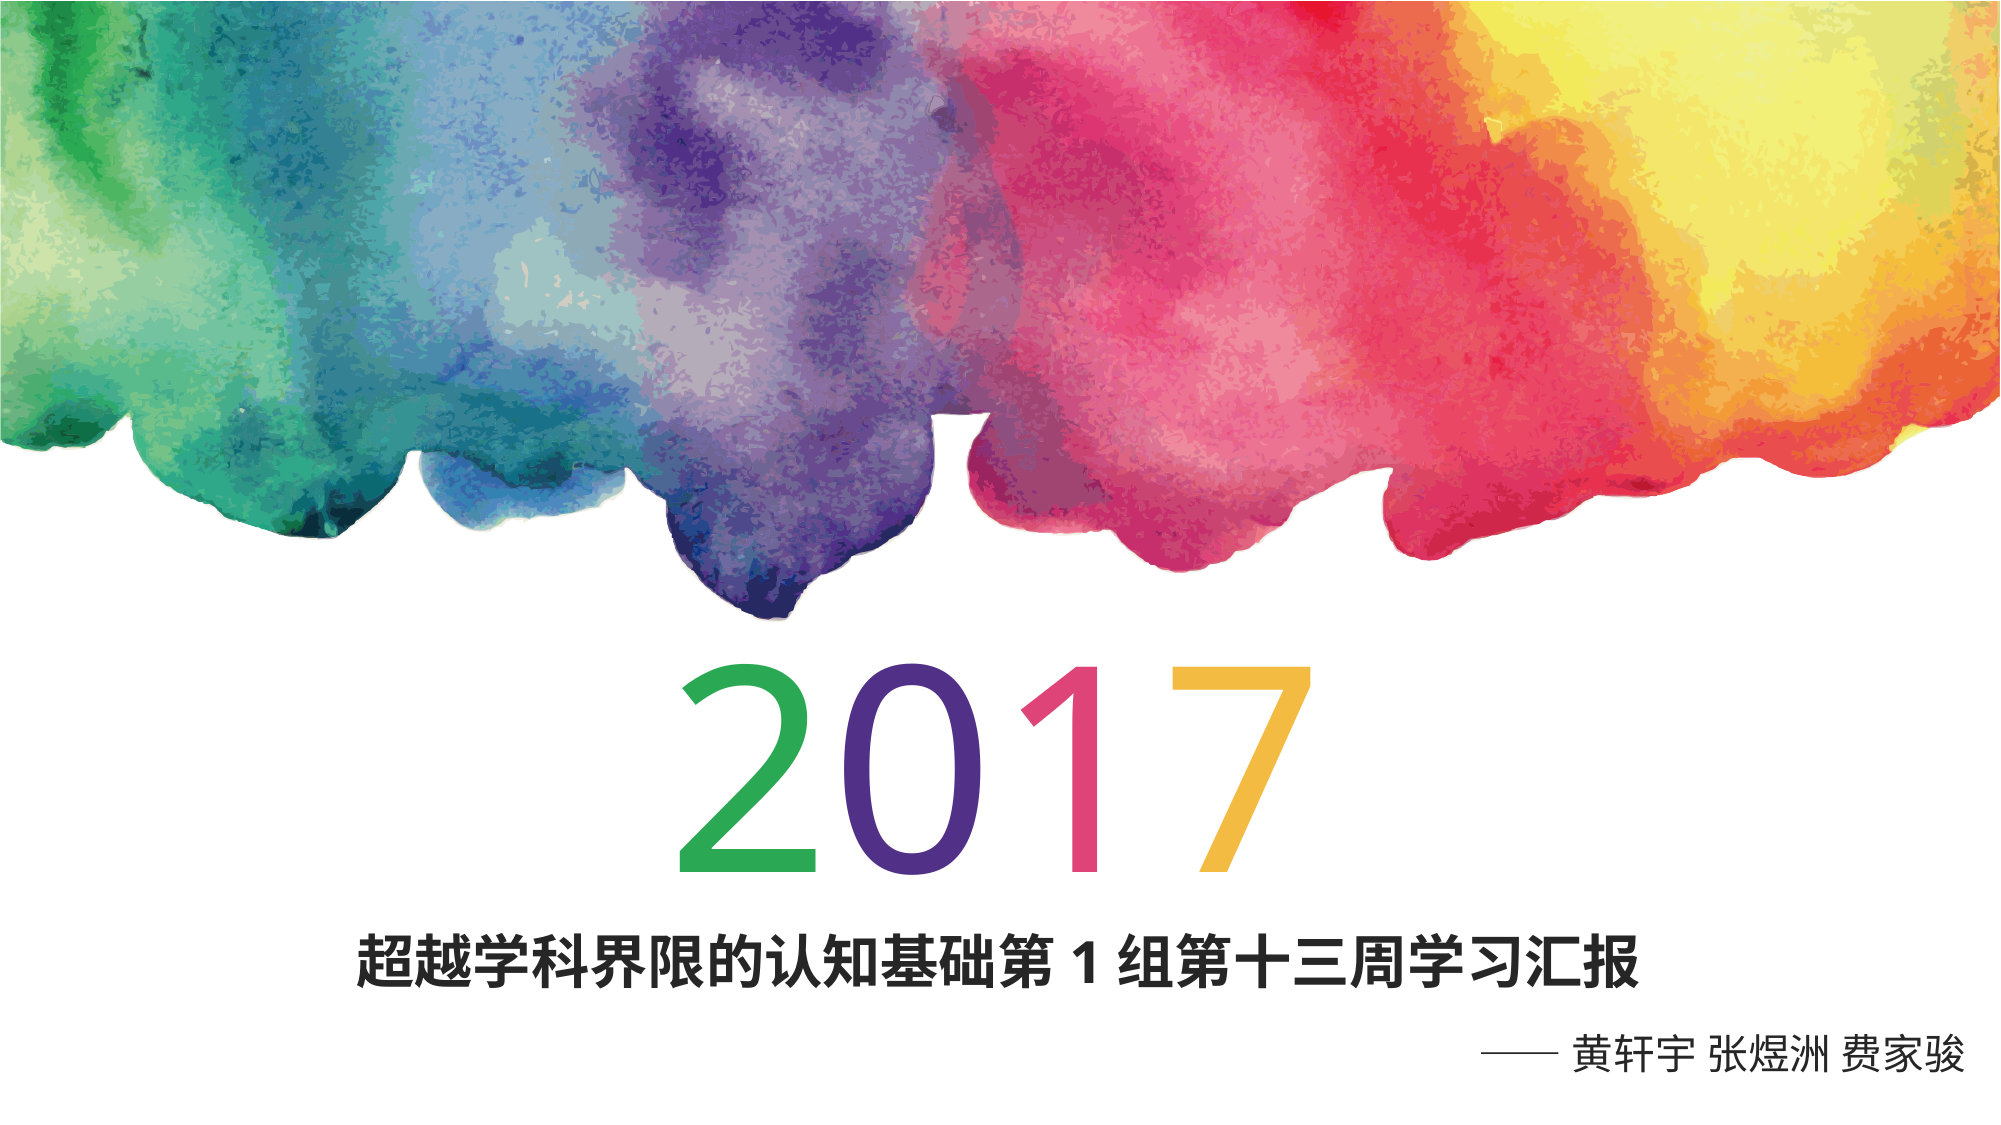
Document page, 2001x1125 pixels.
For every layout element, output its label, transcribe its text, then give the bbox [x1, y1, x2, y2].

text_box 超越学科界限的认知基础第1组第十三周学习汇报 [16, 918, 1981, 1003]
text_box ——黄轩宇 张煜洲 费家骏 [16, 1020, 1981, 1085]
picture [0, 1, 2000, 622]
text_box 2017 [651, 633, 1385, 918]
